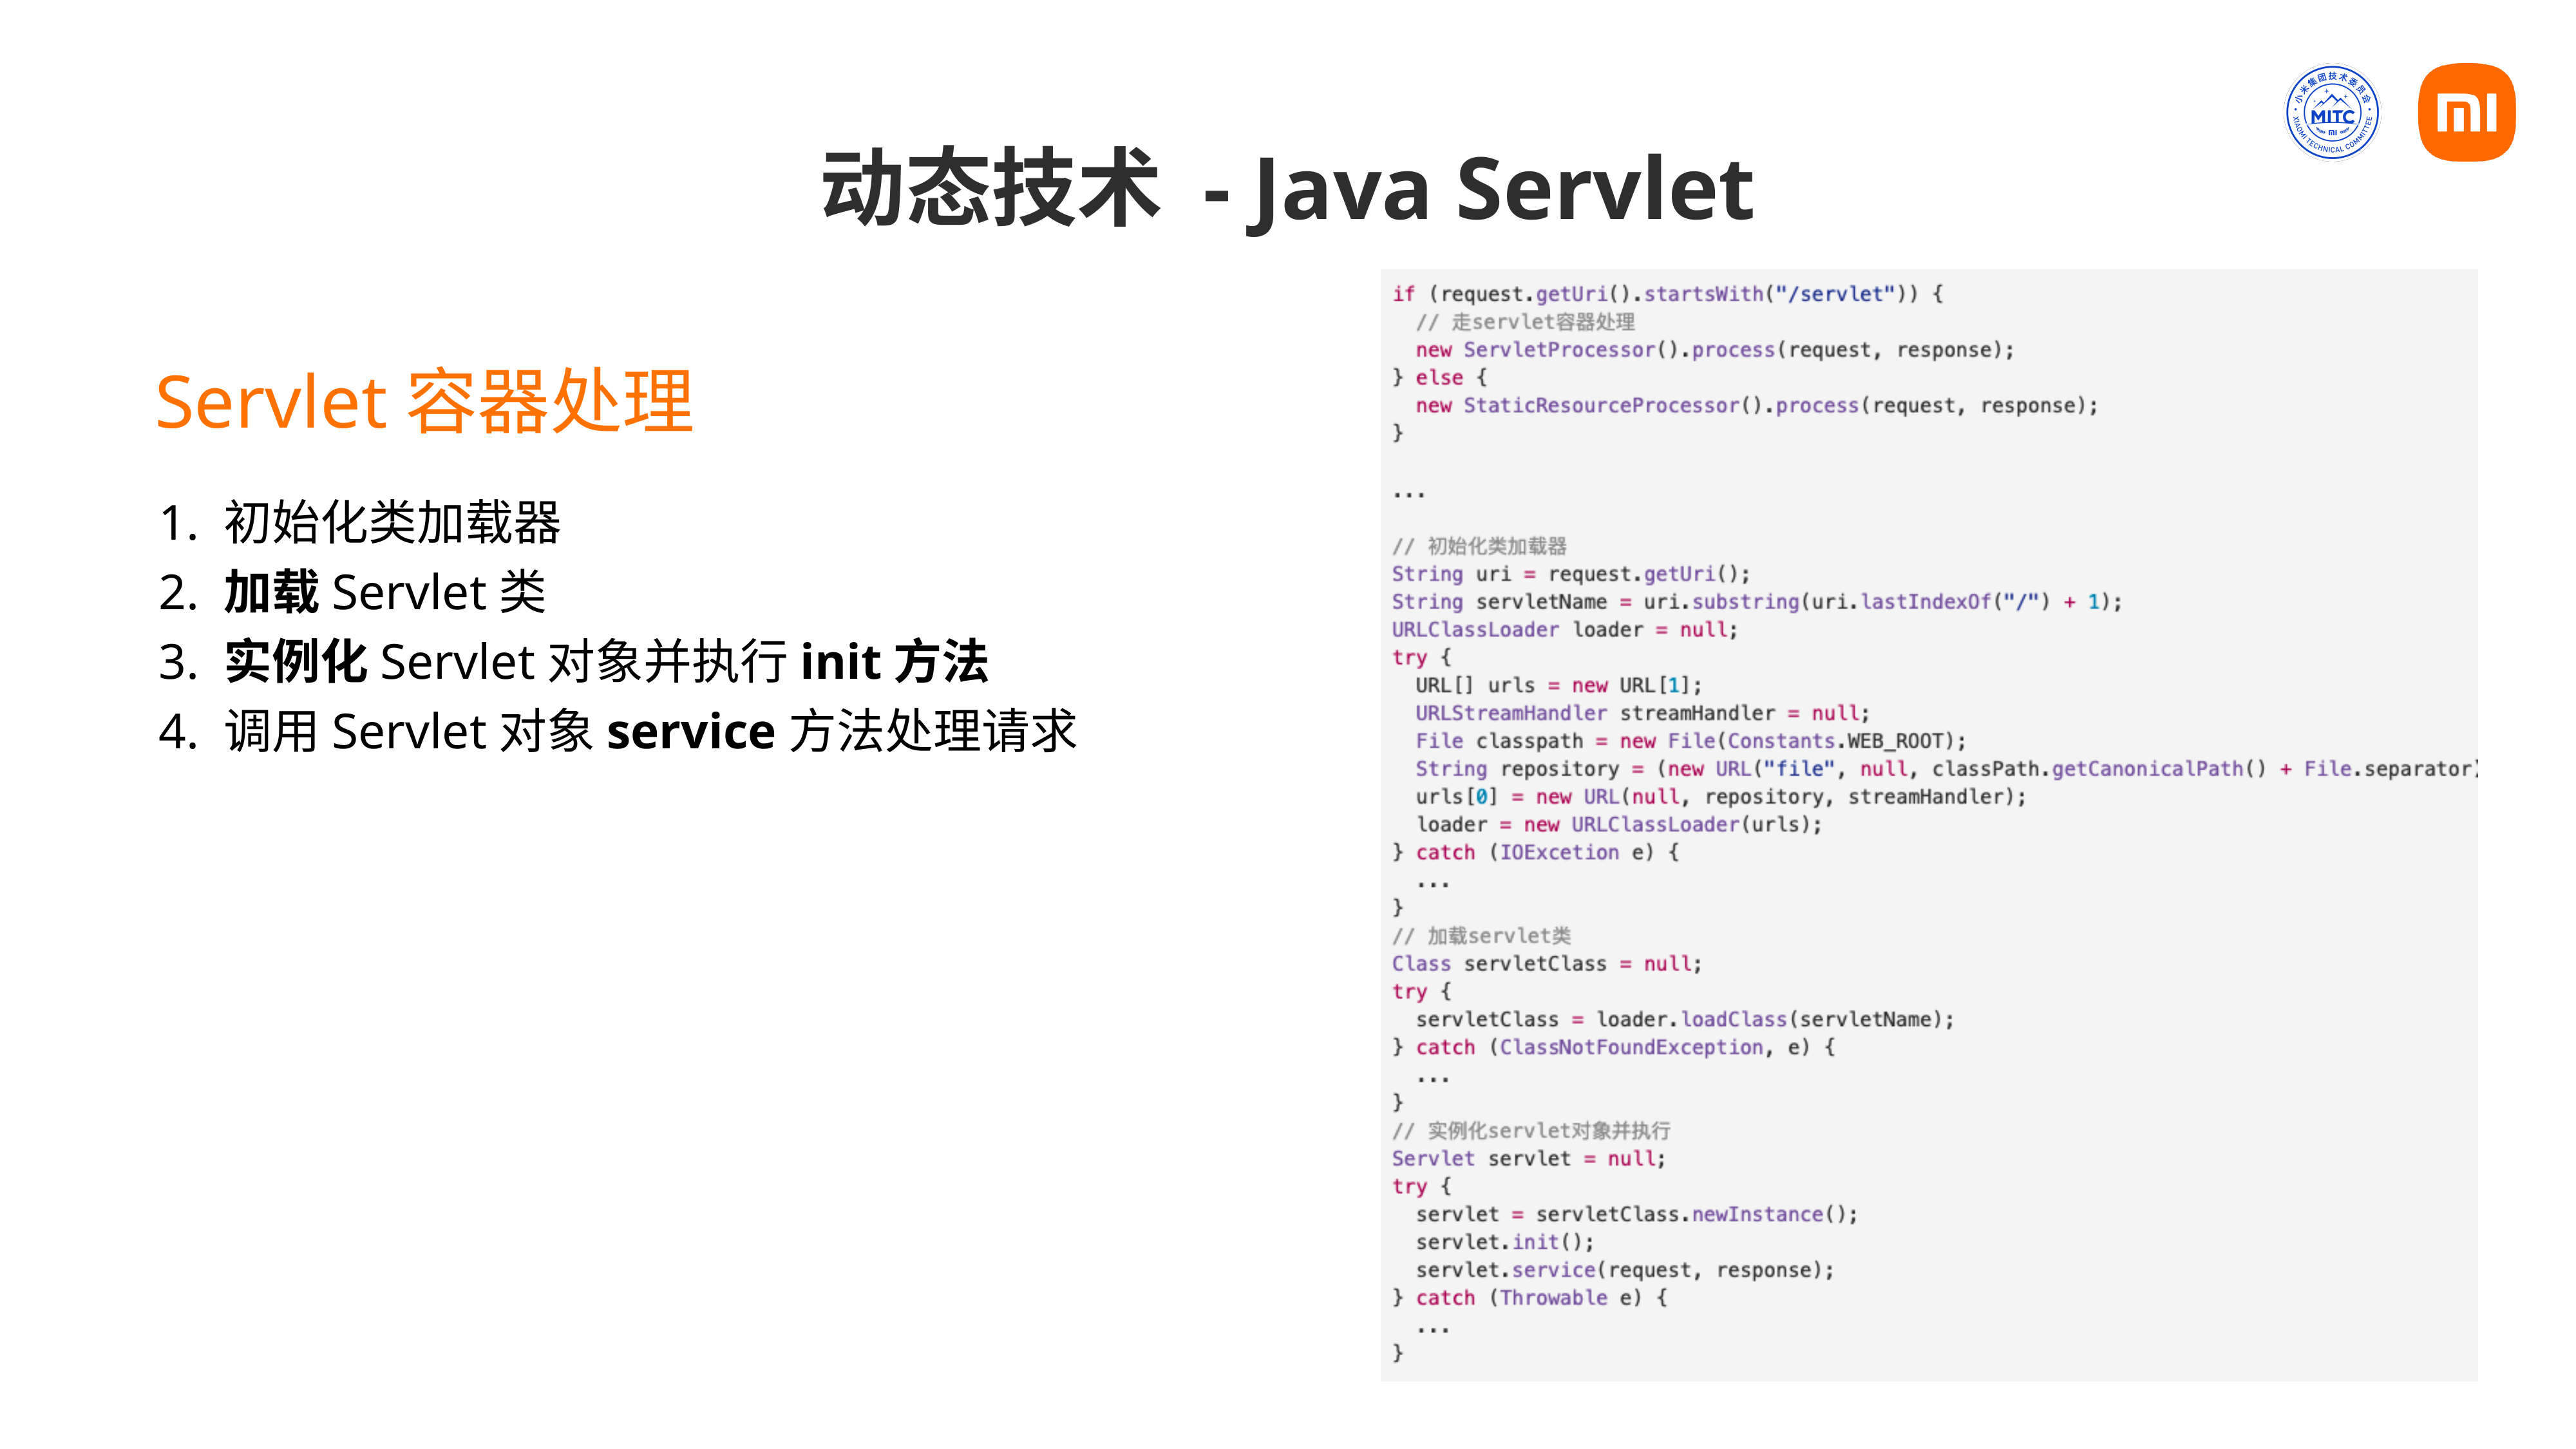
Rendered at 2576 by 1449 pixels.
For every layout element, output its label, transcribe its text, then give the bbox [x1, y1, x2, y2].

text_box Servlet容器处理 [149, 301, 1276, 471]
picture [1381, 269, 2478, 1381]
picture [2284, 63, 2382, 162]
title 动态技术 - Java Servlet [310, 99, 2266, 270]
list 1. 初始化类加载器 2. 加载Servlet类 3. 实例化Servlet对象并执行init方法 4. 调用Servlet对象service方法处理请求 [149, 471, 1133, 1345]
picture [2418, 63, 2516, 162]
